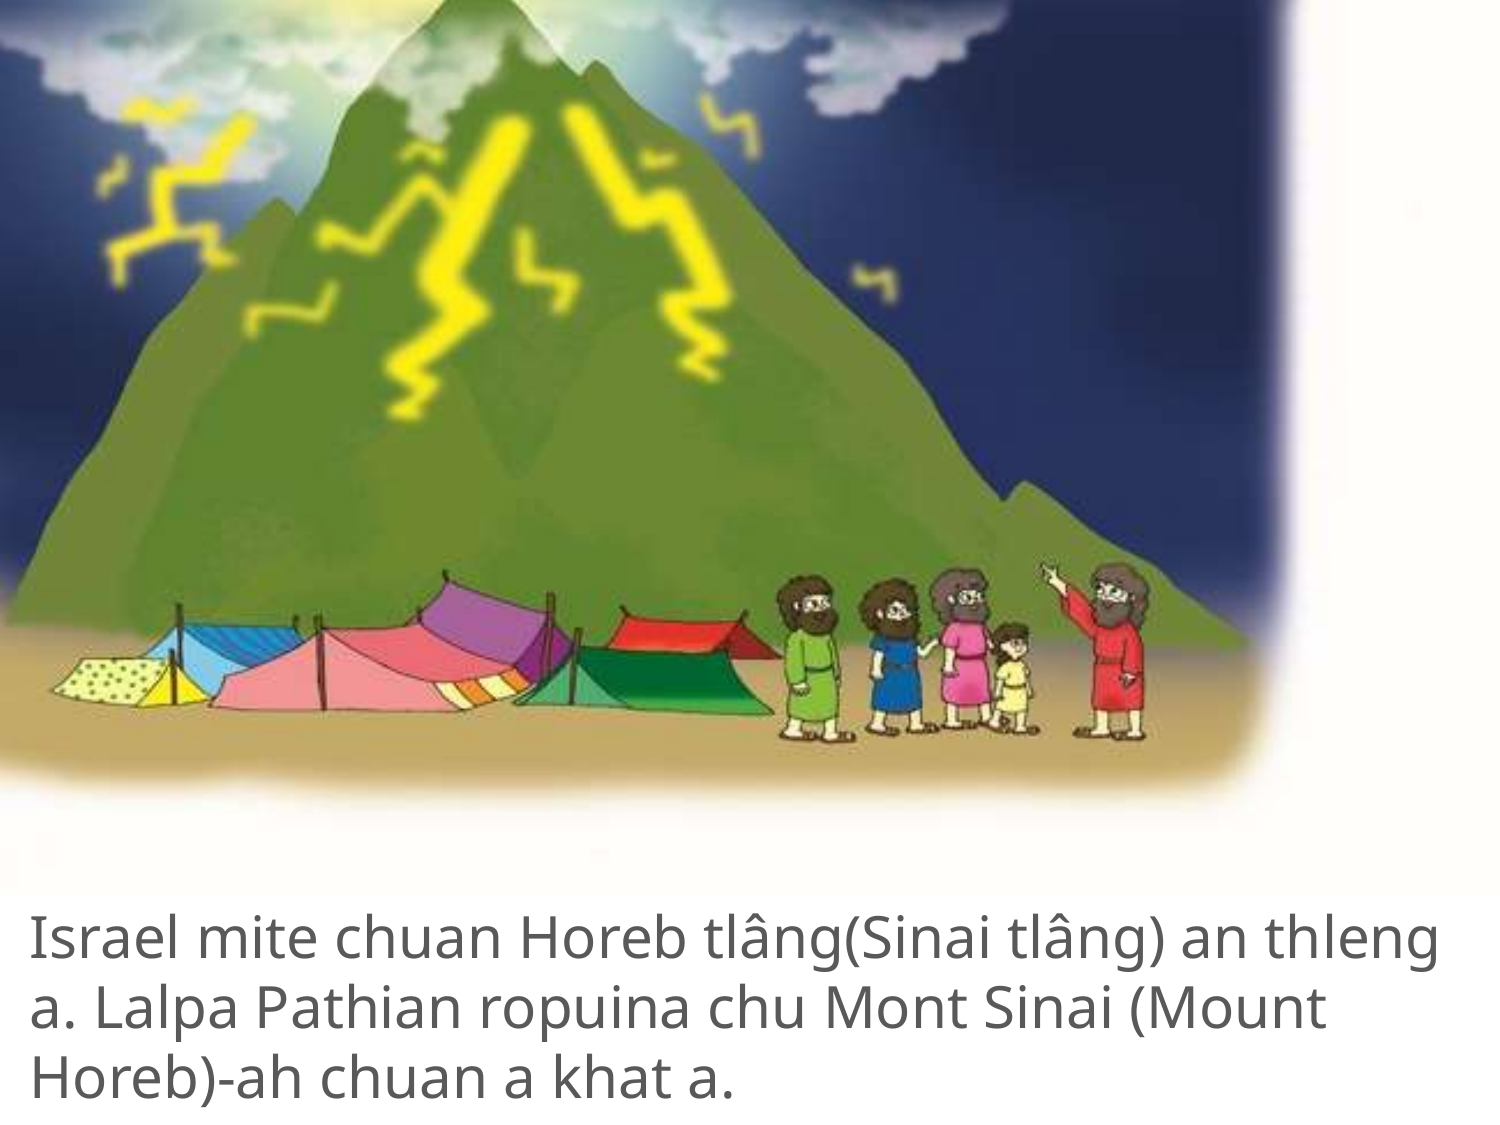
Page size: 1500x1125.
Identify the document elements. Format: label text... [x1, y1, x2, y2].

text_box Israel mite chuan Horeb tlâng(Sinai tlâng) an thleng a. Lalpa Pathian ropuina chu Mont Sinai (Mount Horeb)-ah chuan a khat a. [14, 902, 1486, 1118]
picture [0, 0, 1500, 894]
